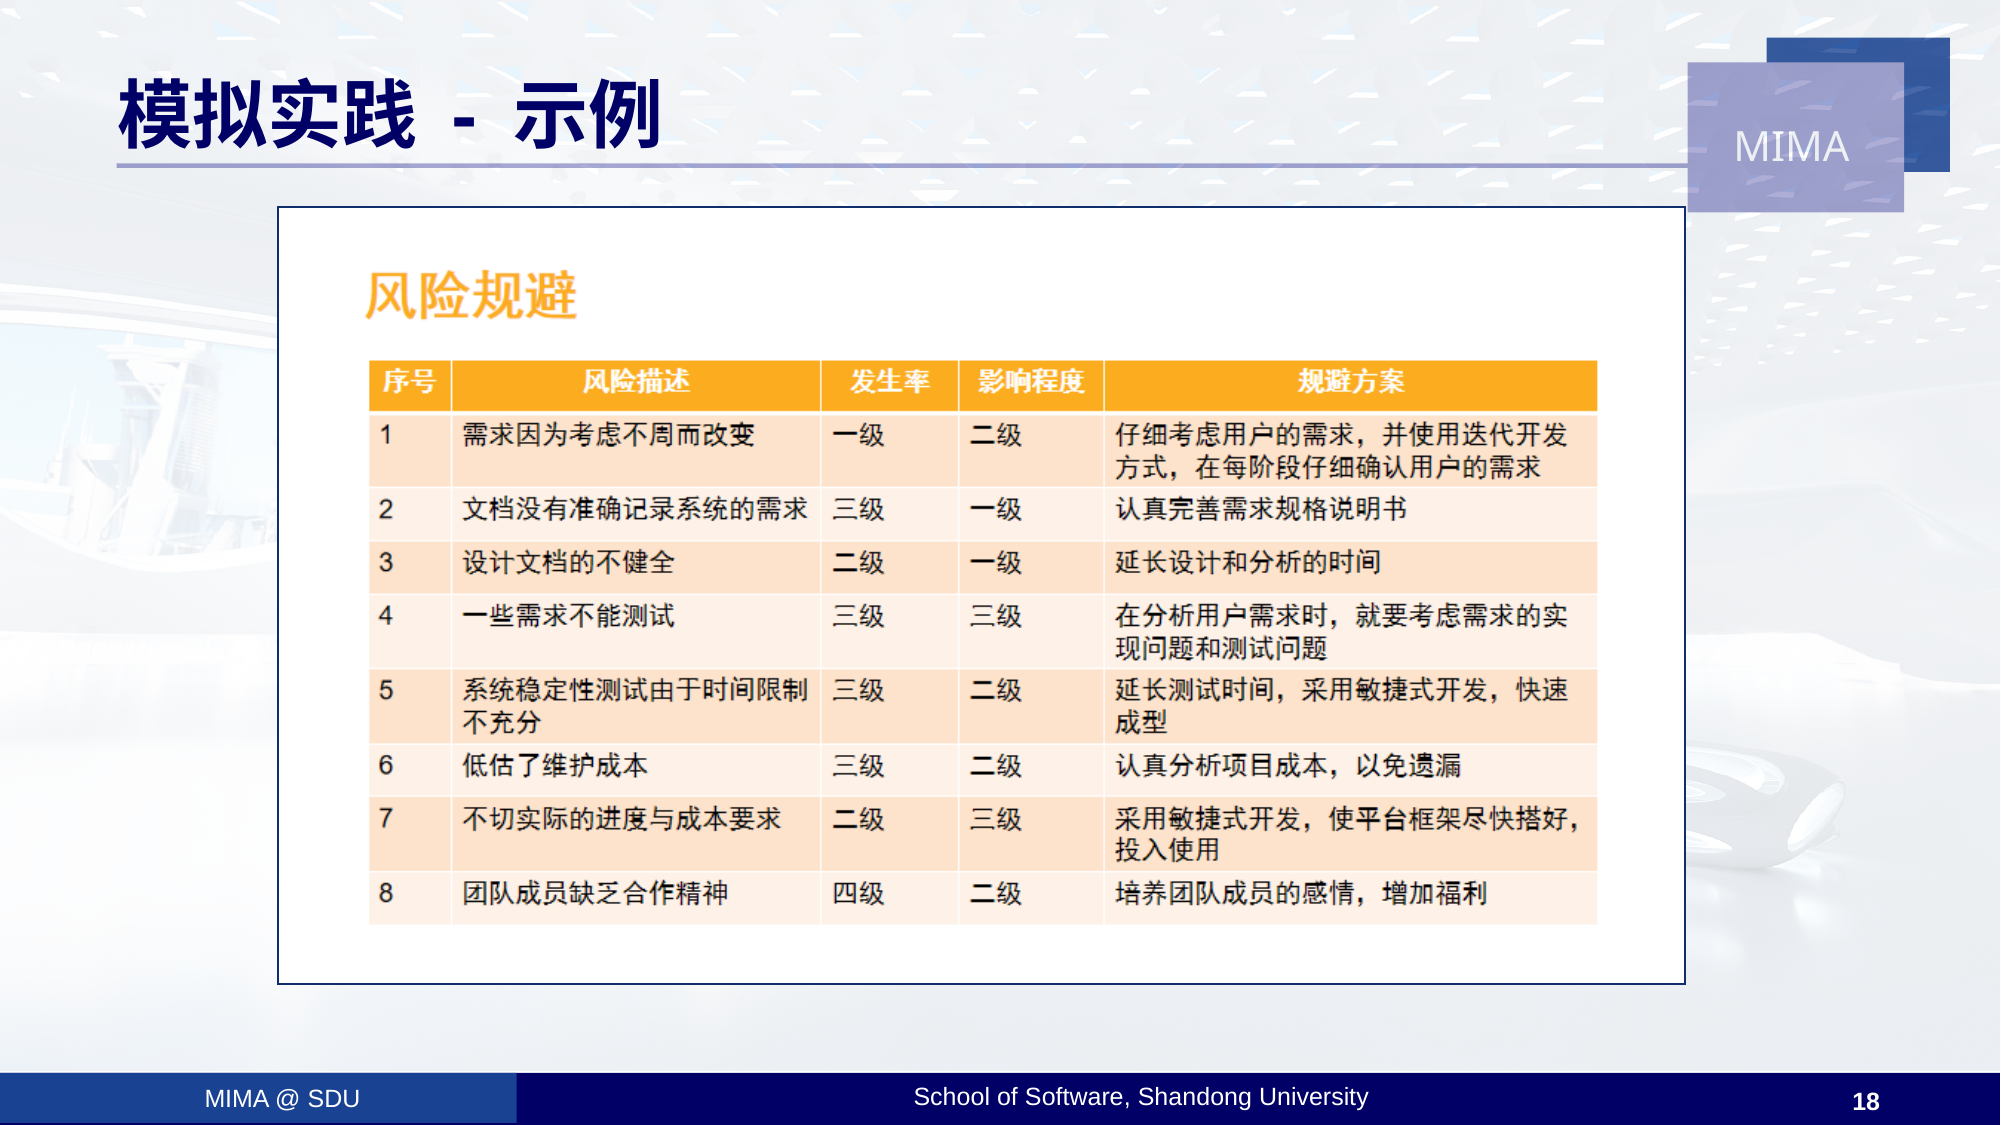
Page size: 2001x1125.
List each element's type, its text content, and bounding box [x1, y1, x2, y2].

title 模拟实践 - 示例 [102, 58, 1722, 167]
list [279, 207, 1685, 984]
